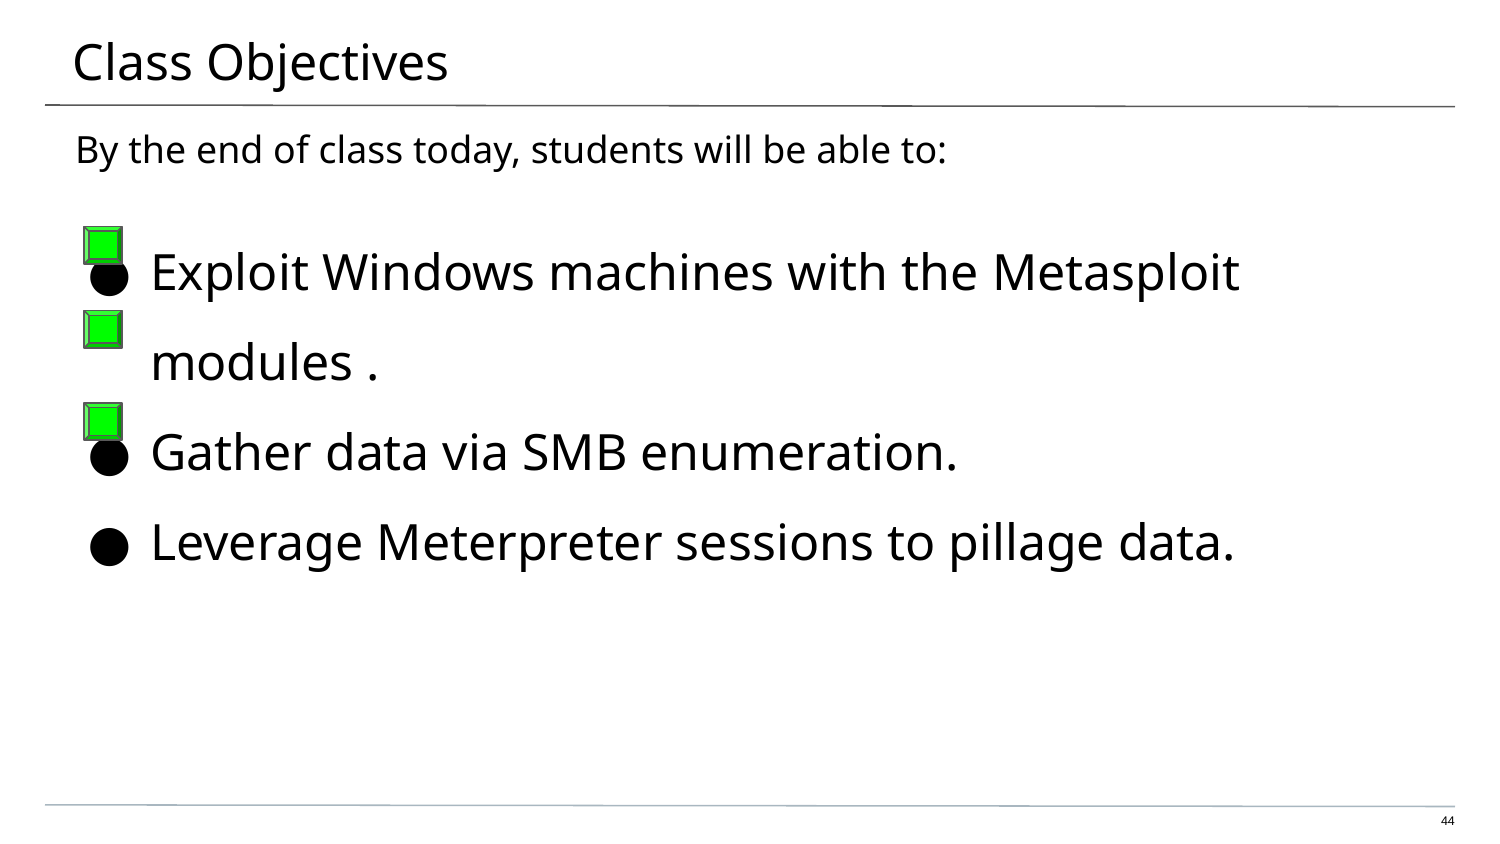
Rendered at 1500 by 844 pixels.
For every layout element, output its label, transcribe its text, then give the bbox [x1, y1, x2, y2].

slide_number ‹#› [1412, 813, 1455, 831]
text_box [84, 403, 123, 441]
list Exploit Windows machines with the Metasploit modules . Gather data via SMB enumeration. Leverage Meterpreter sessions to pillage data. [0, 210, 1500, 805]
subtitle By the end of class today, students will be able to: [0, 110, 1500, 171]
text_box [84, 226, 123, 264]
title Class Objectives [0, 0, 1500, 88]
text_box [84, 310, 123, 348]
